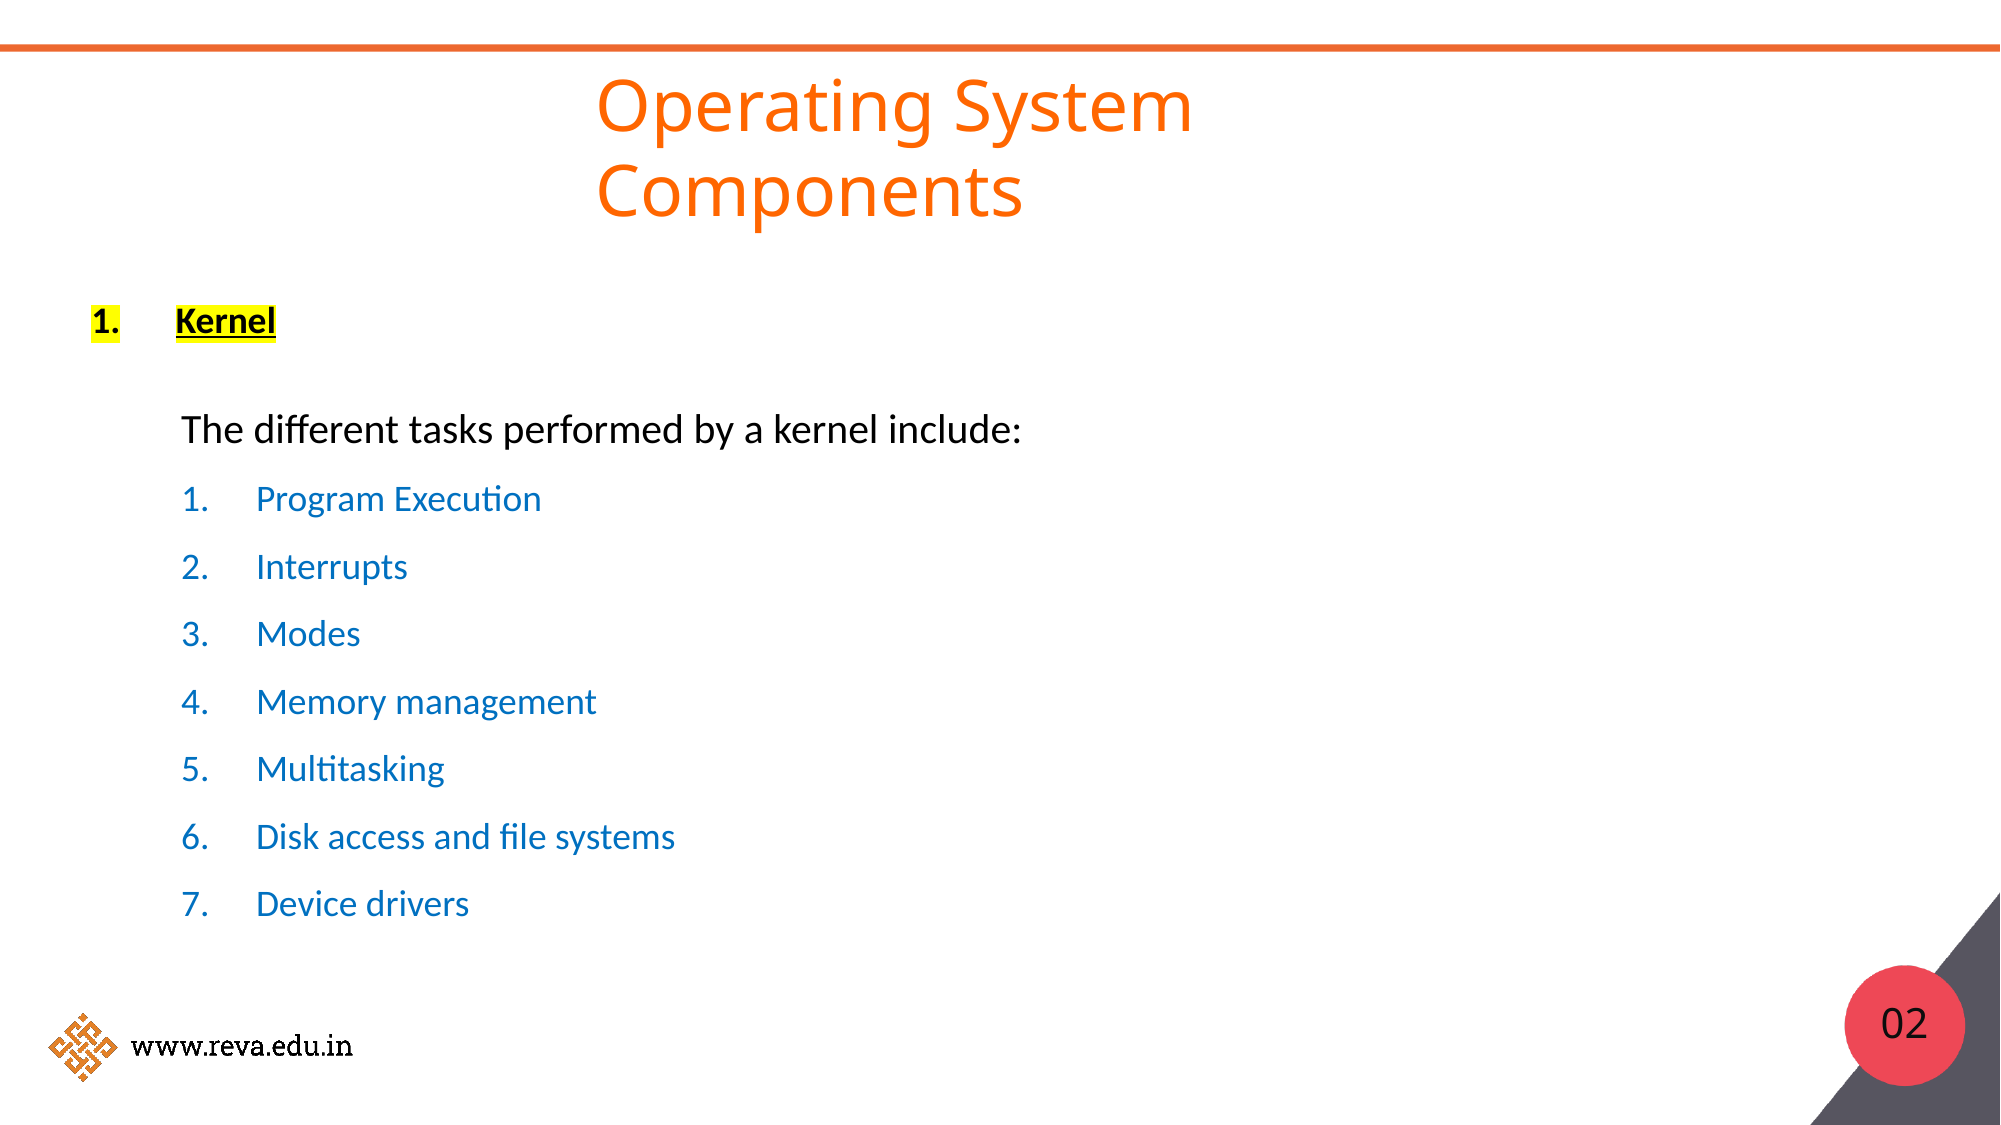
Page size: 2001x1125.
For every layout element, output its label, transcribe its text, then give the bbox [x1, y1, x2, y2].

text_box Kernel [76, 266, 1459, 349]
picture [31, 1003, 366, 1092]
title Operating System Components [580, 51, 1617, 240]
text_box 02 [1865, 989, 1944, 1054]
text_box The different tasks performed by a kernel include: Program Execution Interrupts Modes Memory management Multitasking Disk access and file systems Device drivers [166, 369, 1317, 932]
picture [1801, 882, 2000, 1125]
